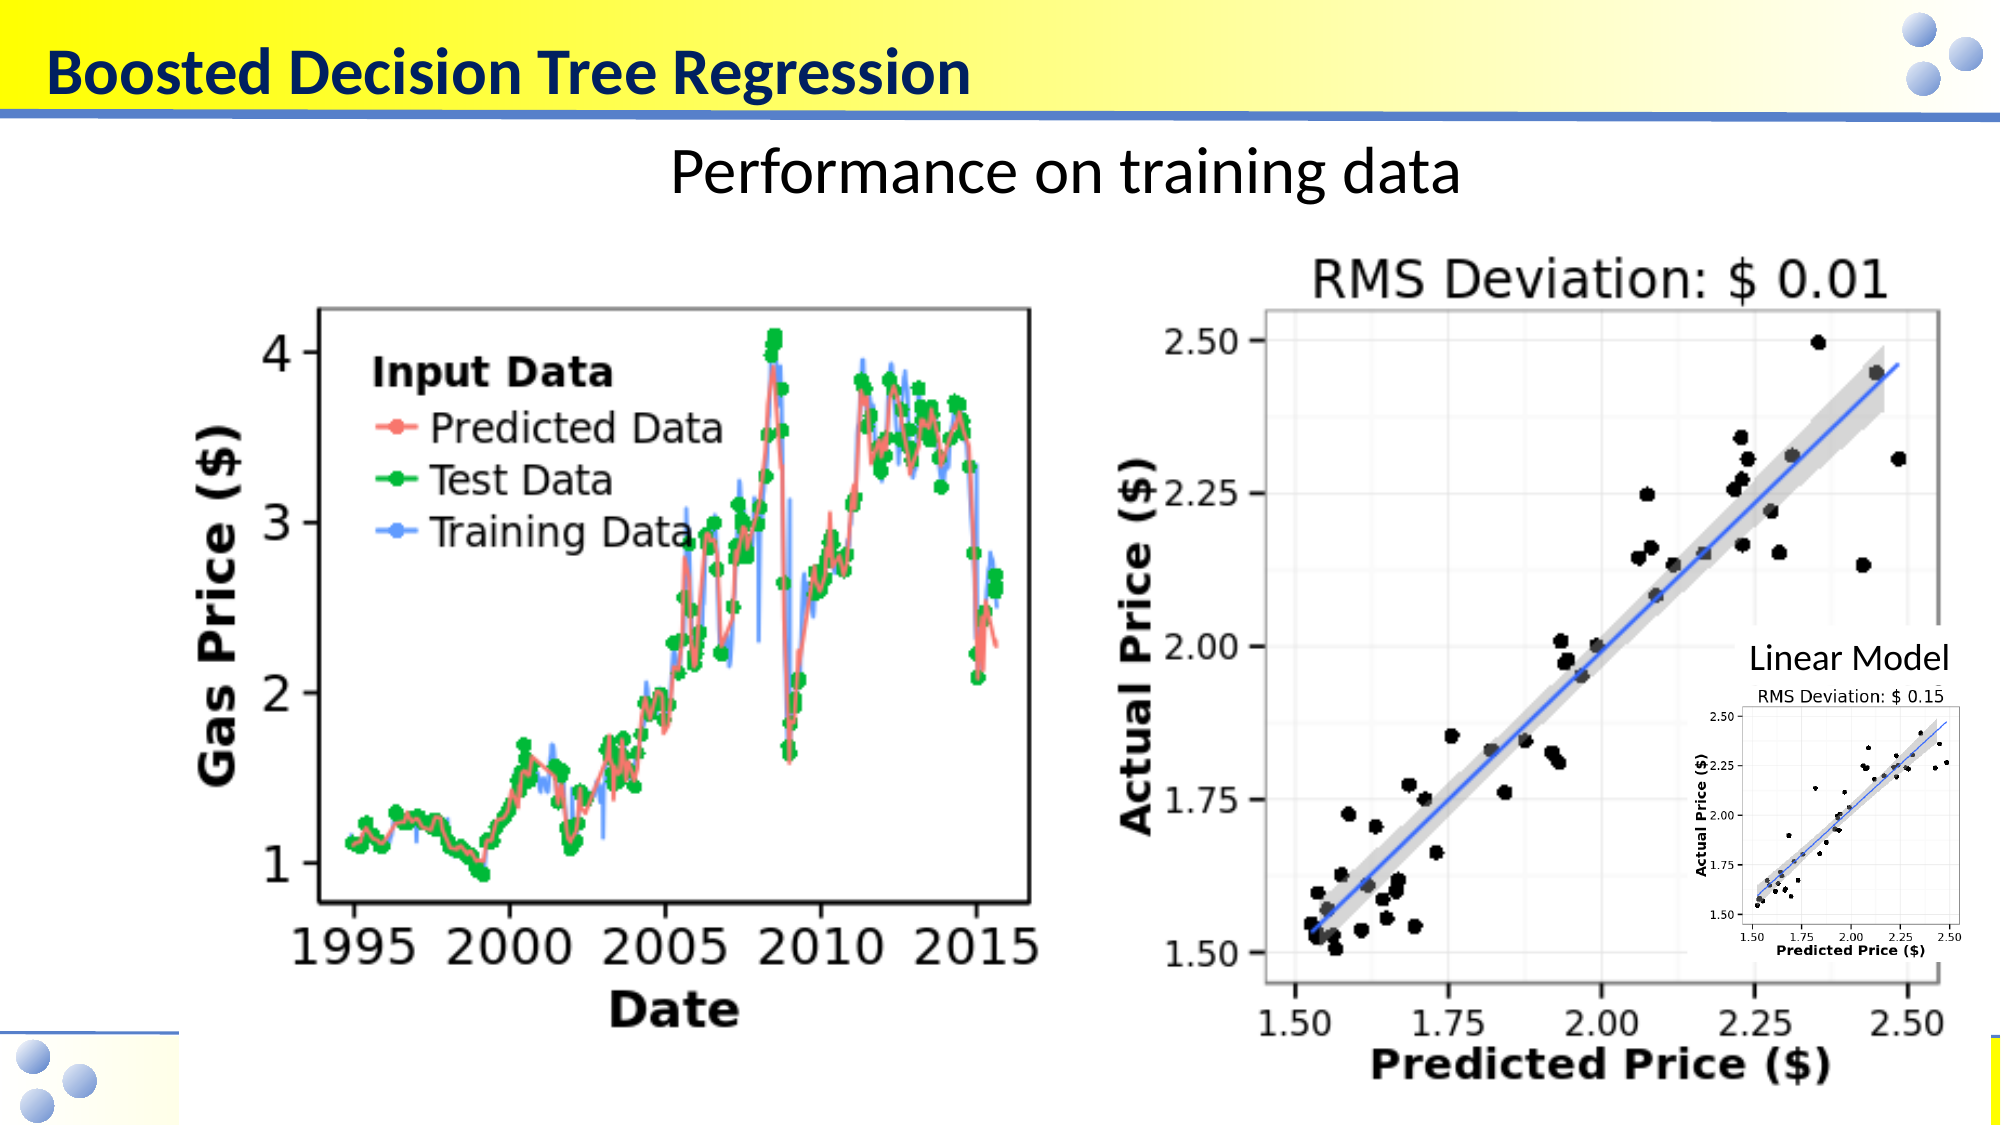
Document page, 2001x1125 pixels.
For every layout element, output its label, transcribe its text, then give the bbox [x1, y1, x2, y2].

picture [179, 173, 1991, 1125]
text_box Performance on training data [655, 119, 1478, 173]
text_box Boosted Decision Tree Regression [31, 20, 1020, 116]
